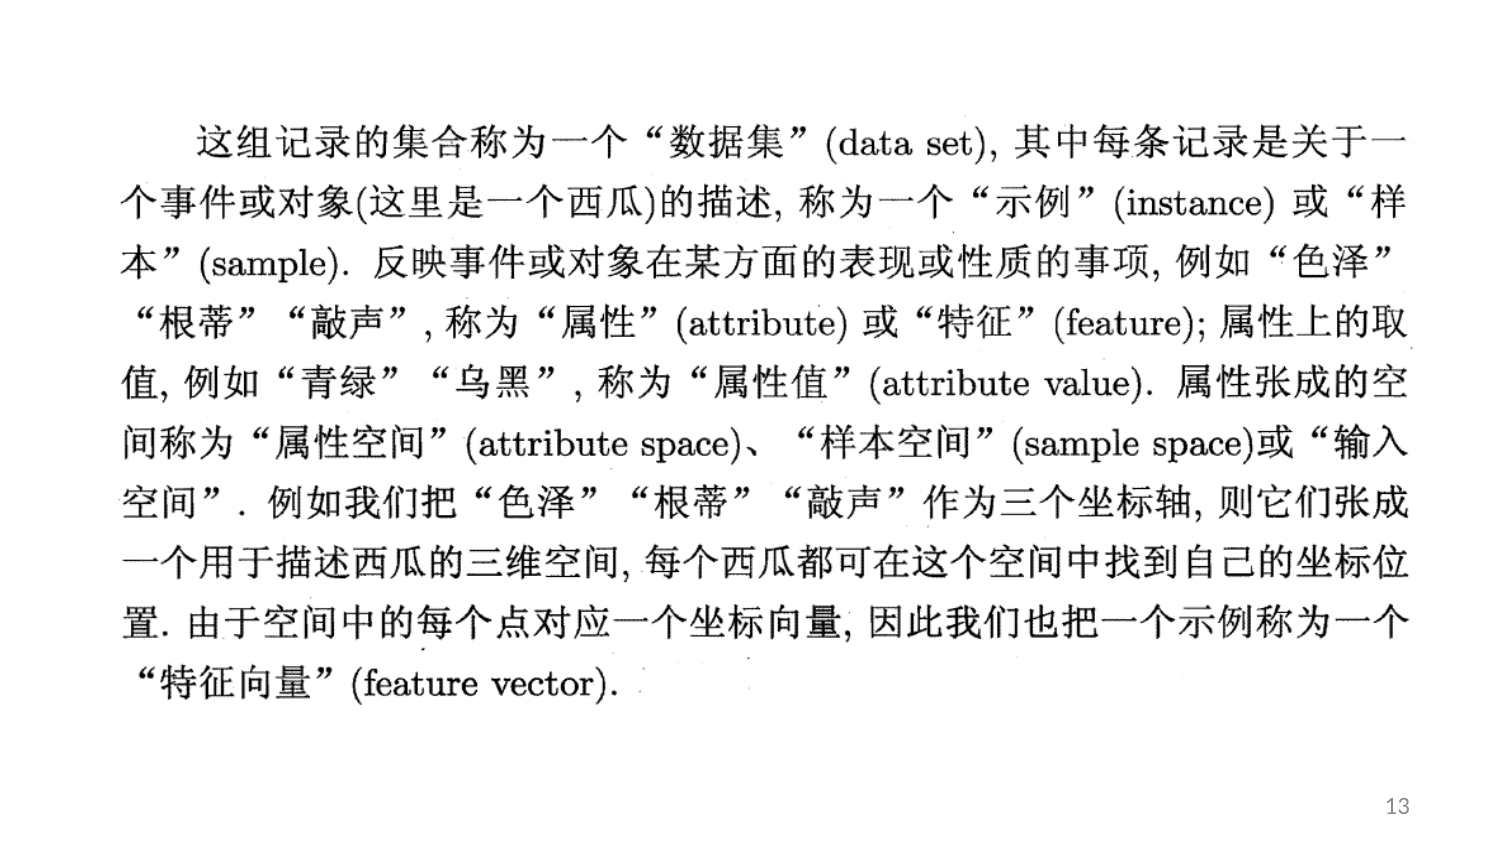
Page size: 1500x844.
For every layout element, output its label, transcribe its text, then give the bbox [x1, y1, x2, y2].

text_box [116, 114, 1426, 706]
slide_number 13 [1074, 782, 1425, 827]
